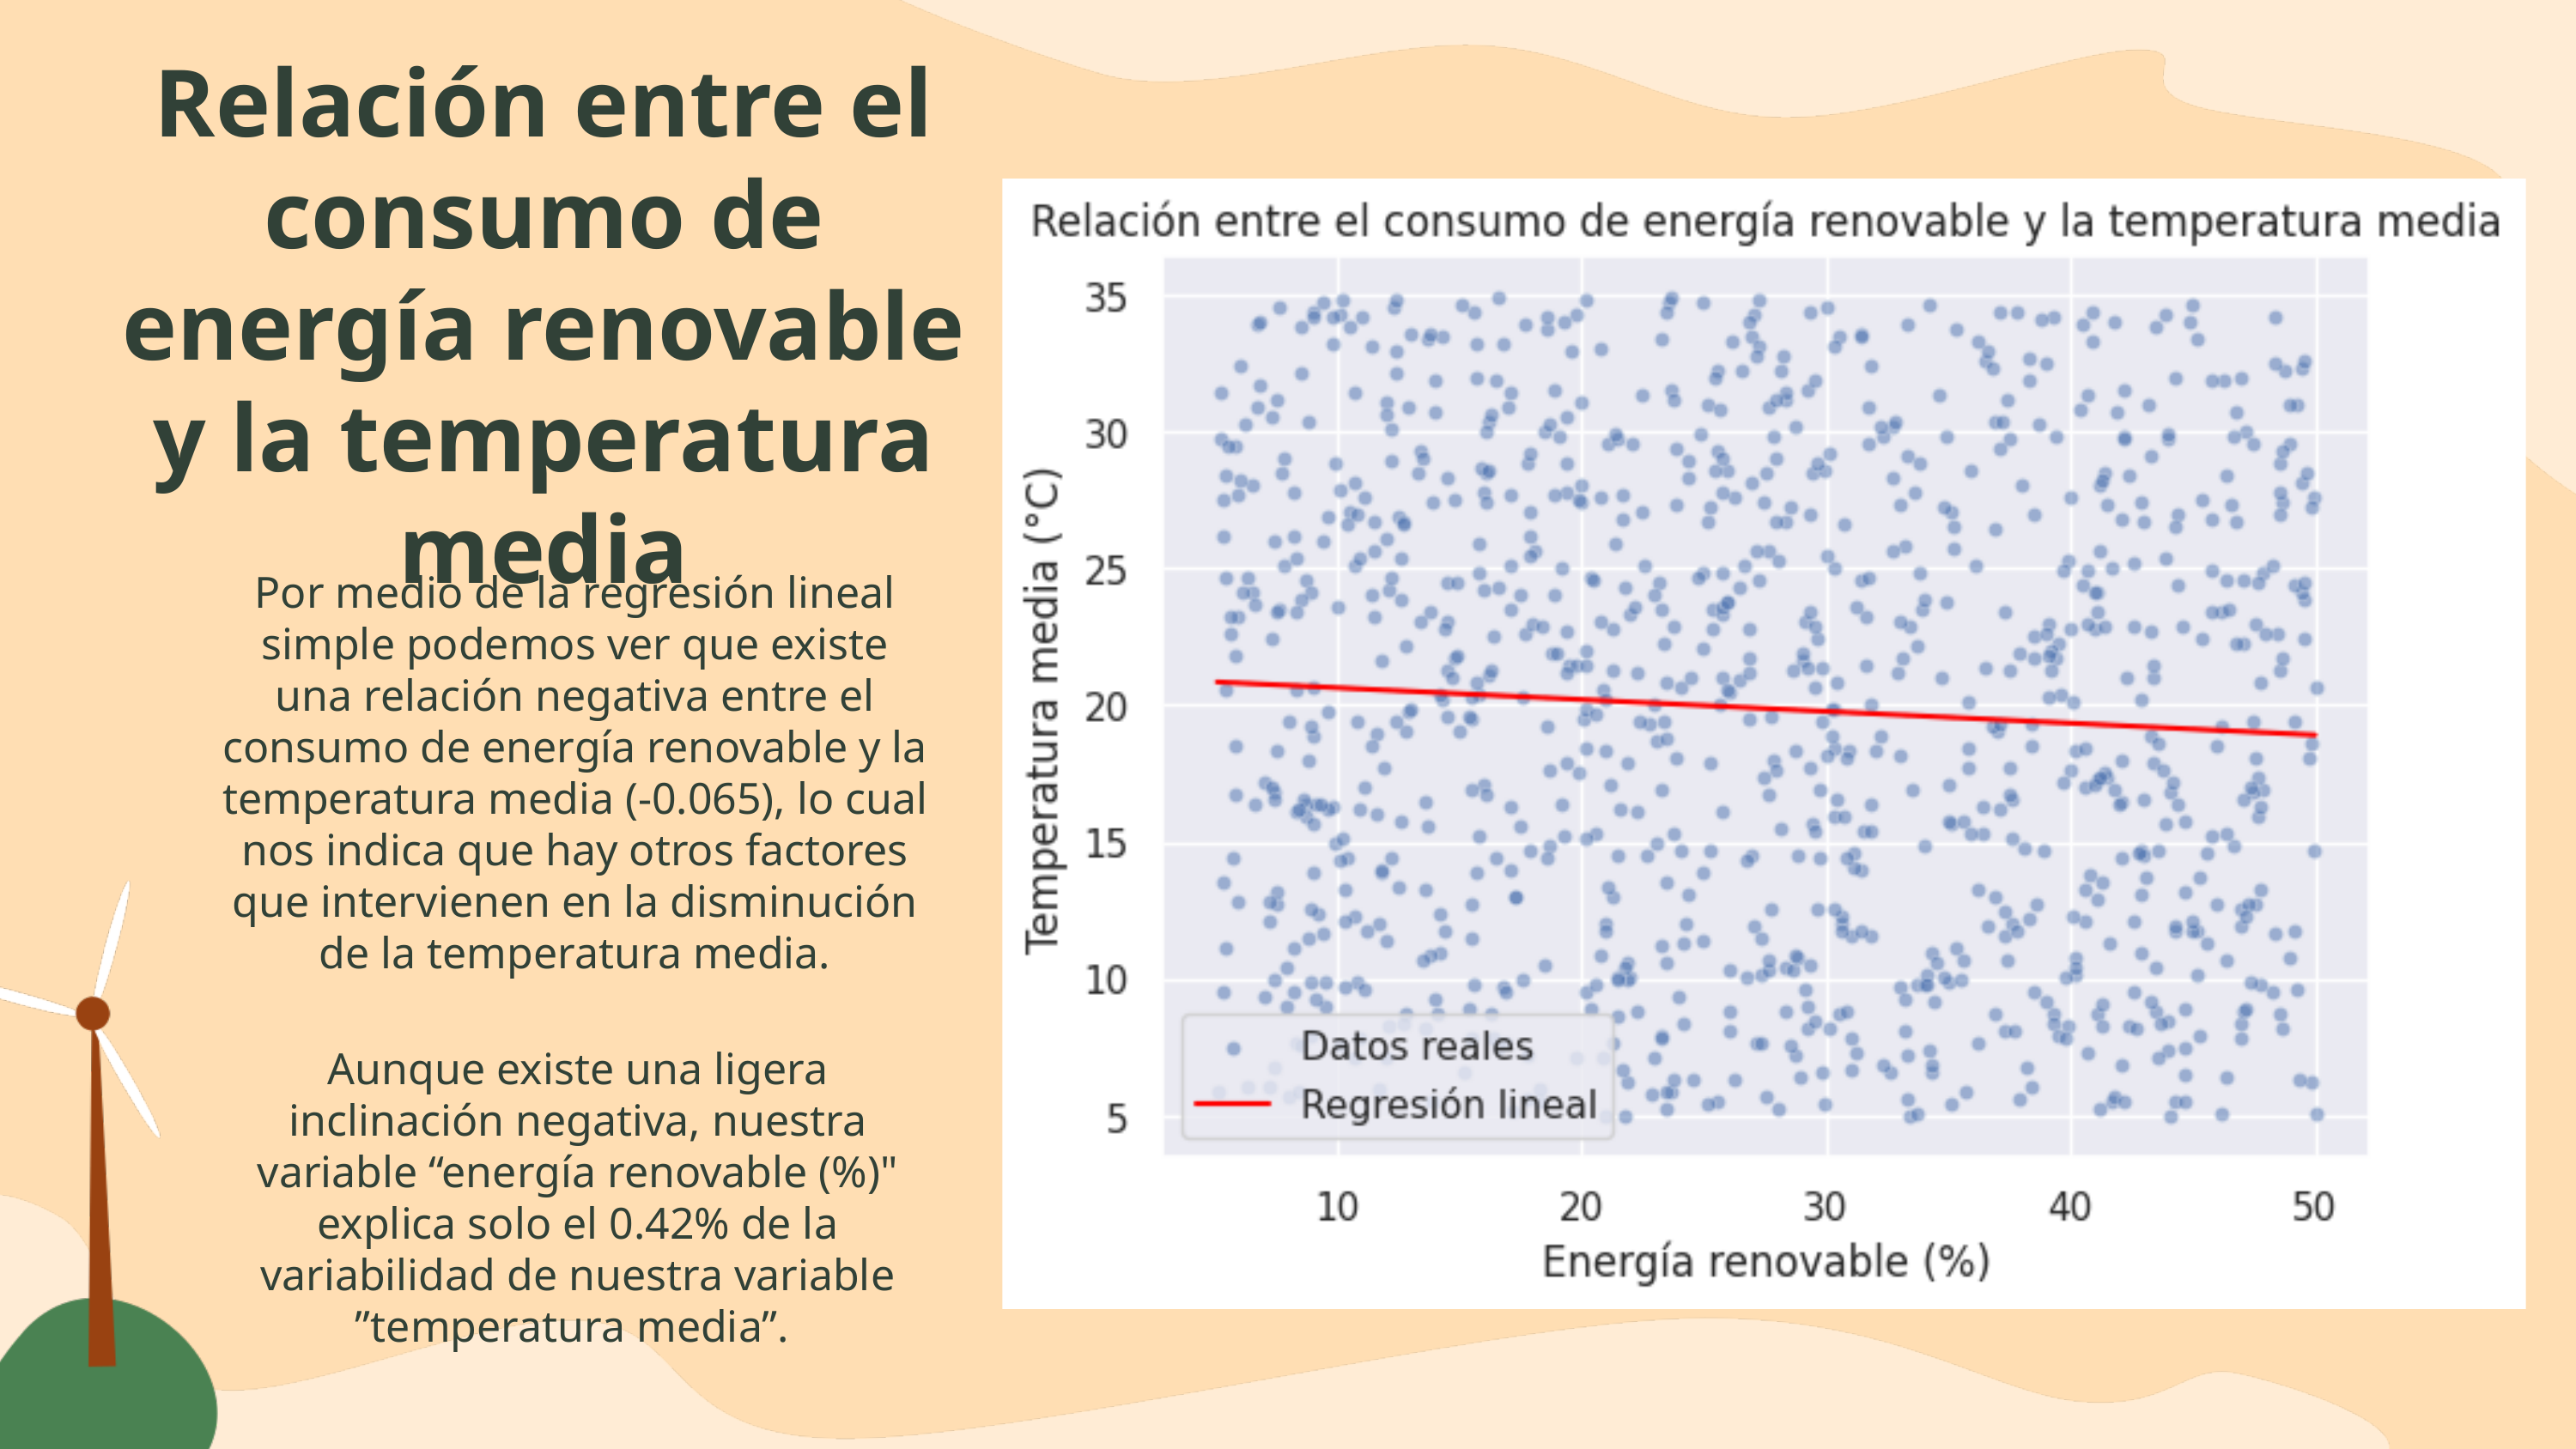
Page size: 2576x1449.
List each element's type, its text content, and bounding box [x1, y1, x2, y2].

text_box Aunque existe una ligera inclinación negativa, nuestra variable “energía renovable (%)" explica solo el 0.42% de la variabilidad de nuestra variable ”temperatura media”. [217, 1041, 939, 1351]
text_box [1002, 179, 2526, 1309]
text_box Por medio de la regresión lineal simple podemos ver que existe una relación negativa entre el consumo de energía renovable y la temperatura media (-0.065), lo cual nos indica que hay otros factores que intervienen en la disminución de la temperatura media. [217, 565, 933, 978]
text_box [0, 880, 218, 1449]
text_box Relación entre el consumo de energía renovable y la temperatura media [85, 43, 1003, 602]
text_box [775, 0, 2576, 523]
text_box [218, 1194, 2391, 1449]
